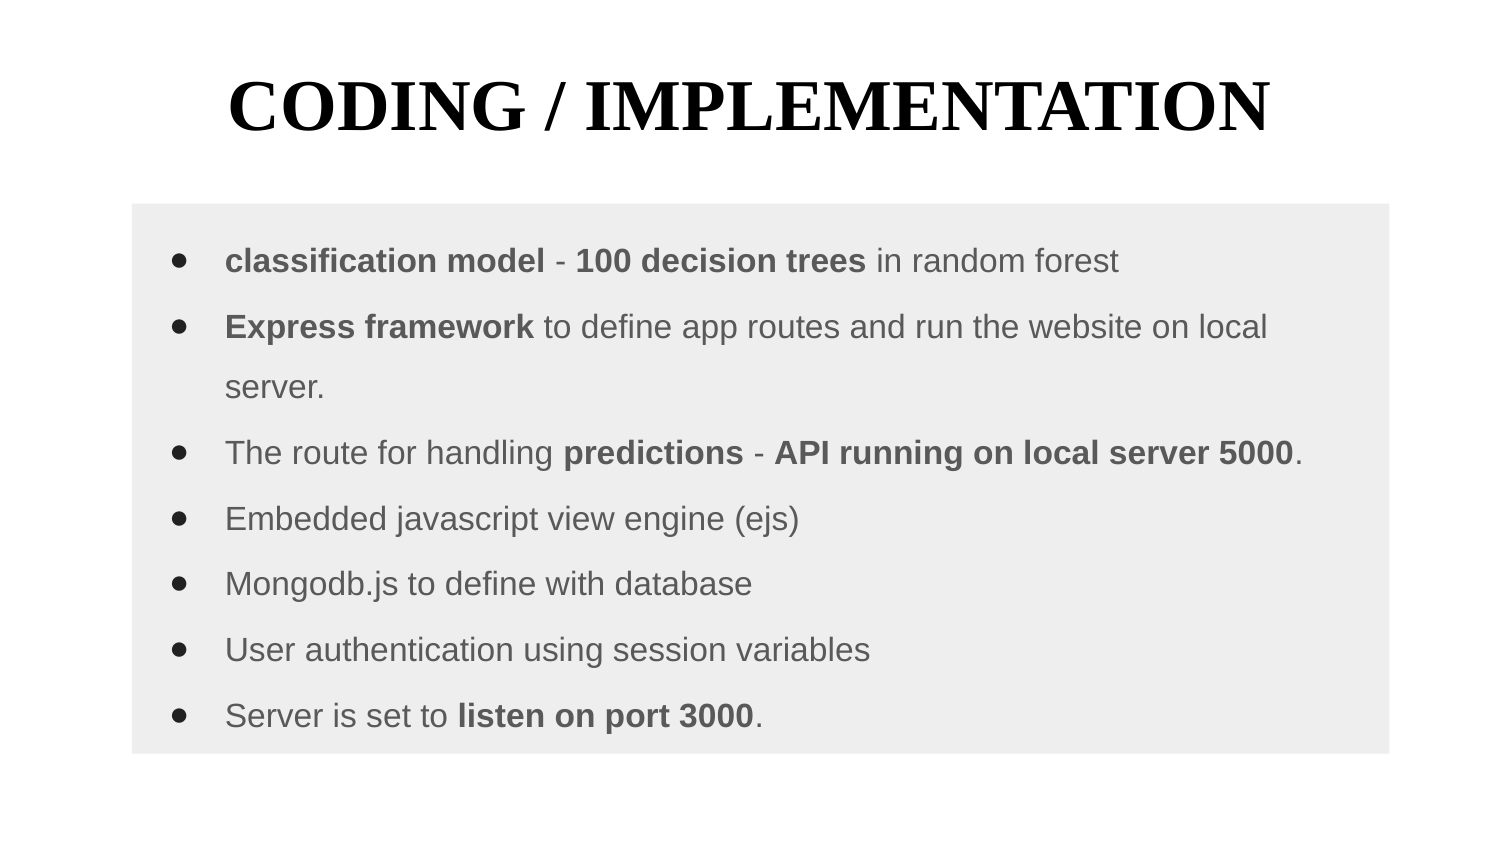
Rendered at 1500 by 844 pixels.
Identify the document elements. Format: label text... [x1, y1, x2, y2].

list classification model - 100 decision trees in random forest Express framework to define app routes and run the website on local server. The route for handling predictions - API running on local server 5000. Embedded javascript view engine (ejs) Mongodb.js to define with database User authentication using session variables Server is set to listen on port 3000. [131, 203, 1390, 754]
title CODING / IMPLEMENTATION [153, 42, 1347, 183]
